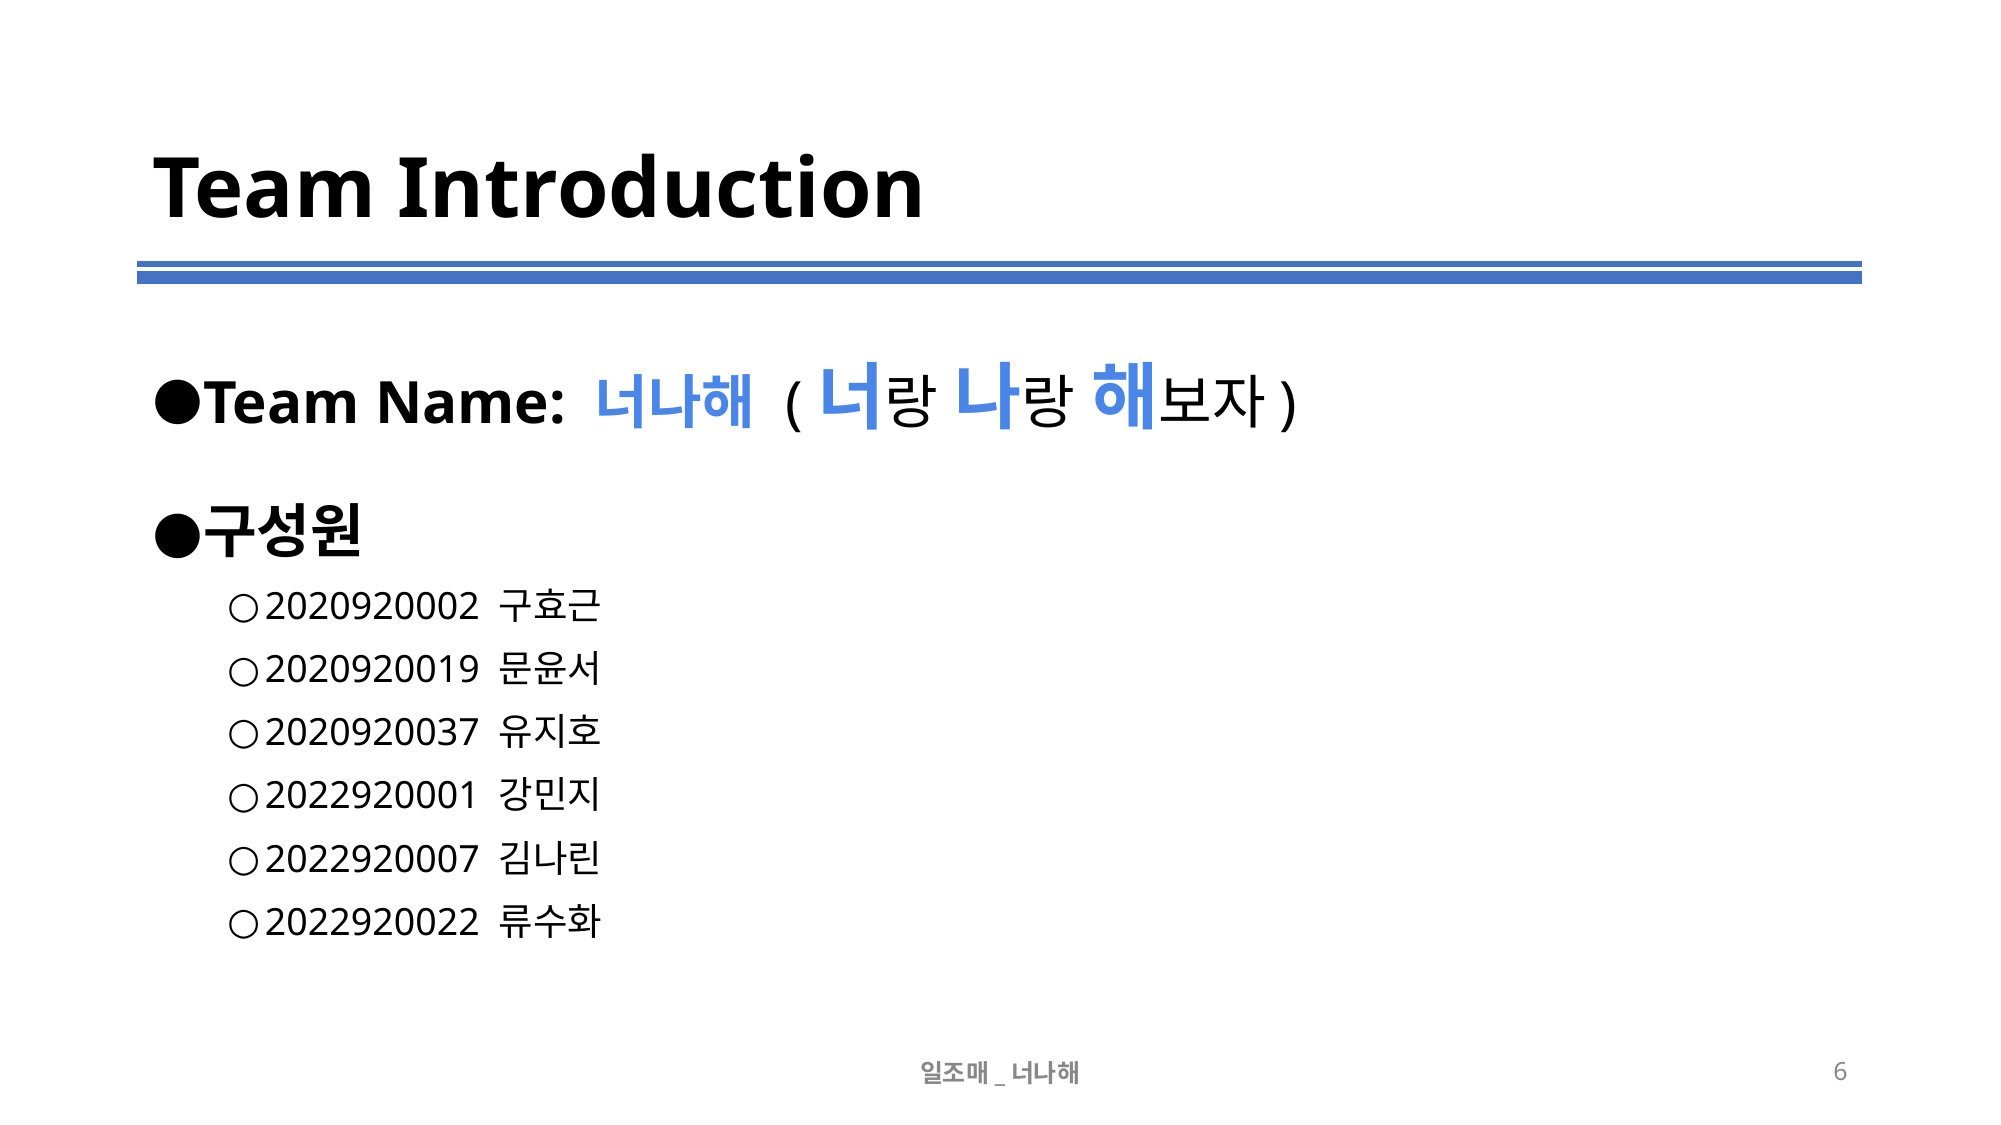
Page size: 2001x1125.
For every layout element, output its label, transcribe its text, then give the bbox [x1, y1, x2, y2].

footer 일조매_너나해 [662, 1042, 1338, 1103]
title Team Introduction [137, 82, 1863, 299]
slide_number ‹#› [1412, 1042, 1863, 1103]
list Team Name: 너나해 (너랑 나랑 해보자) 구성원 2020920002 구효근 2020920019 문윤서 2020920037 유지호 2022920001 강민지 2022920007 김나린 2022920022 류수화 [137, 299, 1863, 1014]
